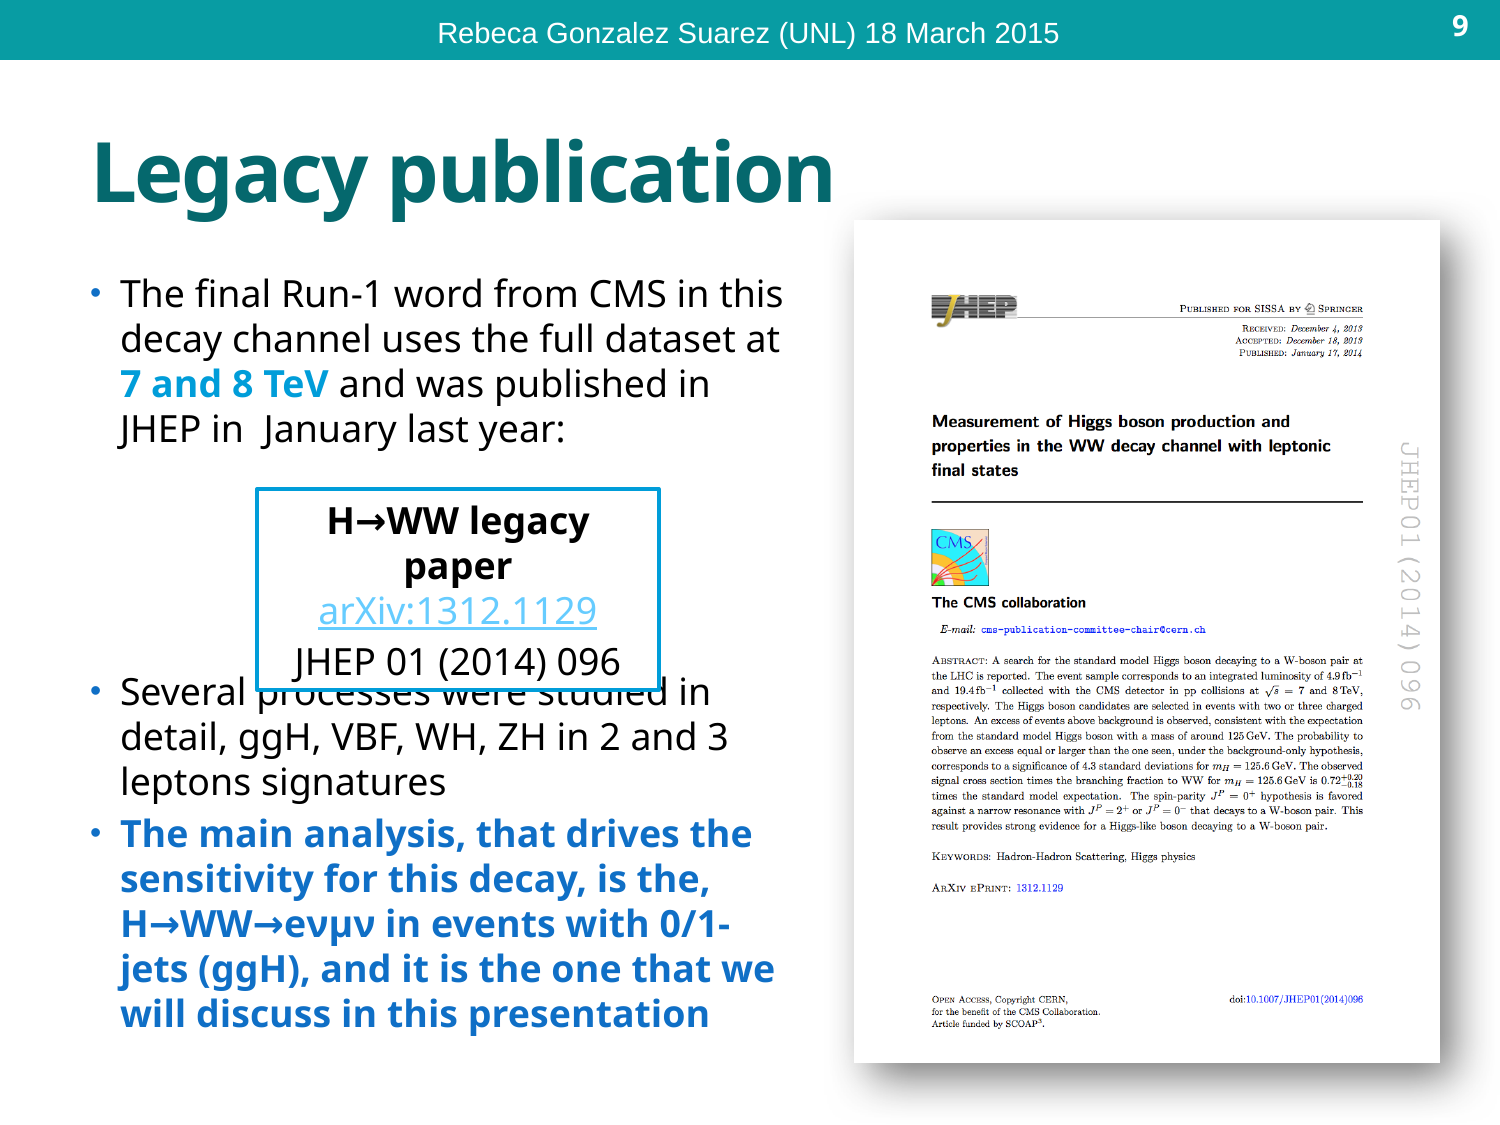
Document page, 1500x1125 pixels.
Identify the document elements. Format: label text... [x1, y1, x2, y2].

title Legacy publication [75, 87, 1425, 250]
slide_number 9 [1308, 0, 1484, 55]
list The final Run-1 word from CMS in this decay channel uses the full dataset at 7 and 8 TeV and was published in JHEP in January last year: Several processes were studied in detail, ggH, VBF, WH, ZH in 2 and 3 leptons signatures The main analysis, that drives the sensitivity for this decay, is the, H→WW→eνµν in events with 0/1-jets (ggH), and it is the one that we will discuss in this presentation [75, 262, 800, 1063]
footer Rebeca Gonzalez Suarez (UNL) 18 March 2015 [0, 3, 1500, 60]
text_box H→WW legacy paper arXiv:1312.1129 JHEP 01 (2014) 096 [255, 487, 661, 692]
picture [853, 220, 1440, 1063]
